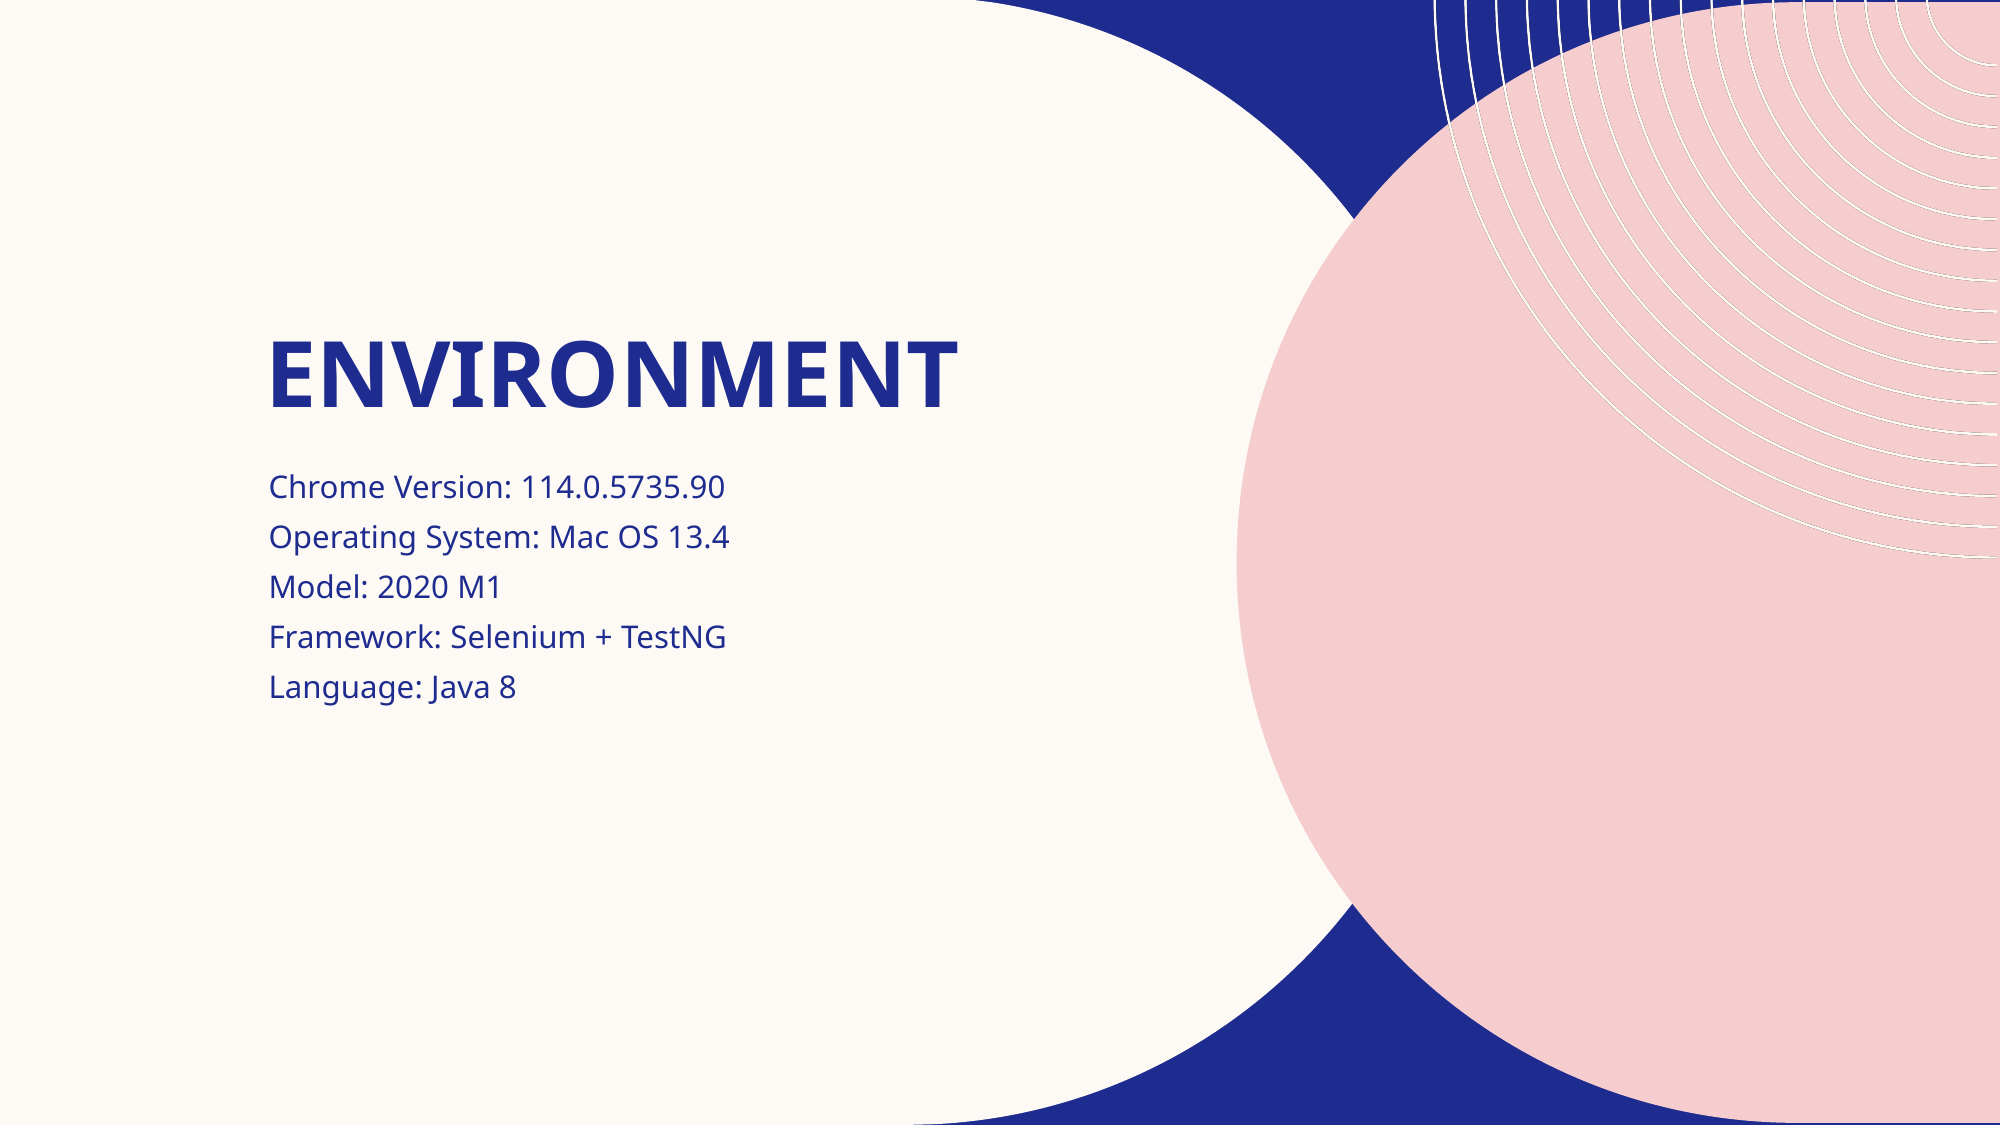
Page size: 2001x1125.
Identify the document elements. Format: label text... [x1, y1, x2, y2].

title ENVIRONMENT [250, 323, 1096, 434]
subtitle Chrome Version: 114.0.5735.90 Operating System: Mac OS 13.4 Model: 2020 M1 Framework: Selenium + TestNG Language: Java 8 [253, 467, 938, 824]
picture [1433, 0, 1997, 559]
